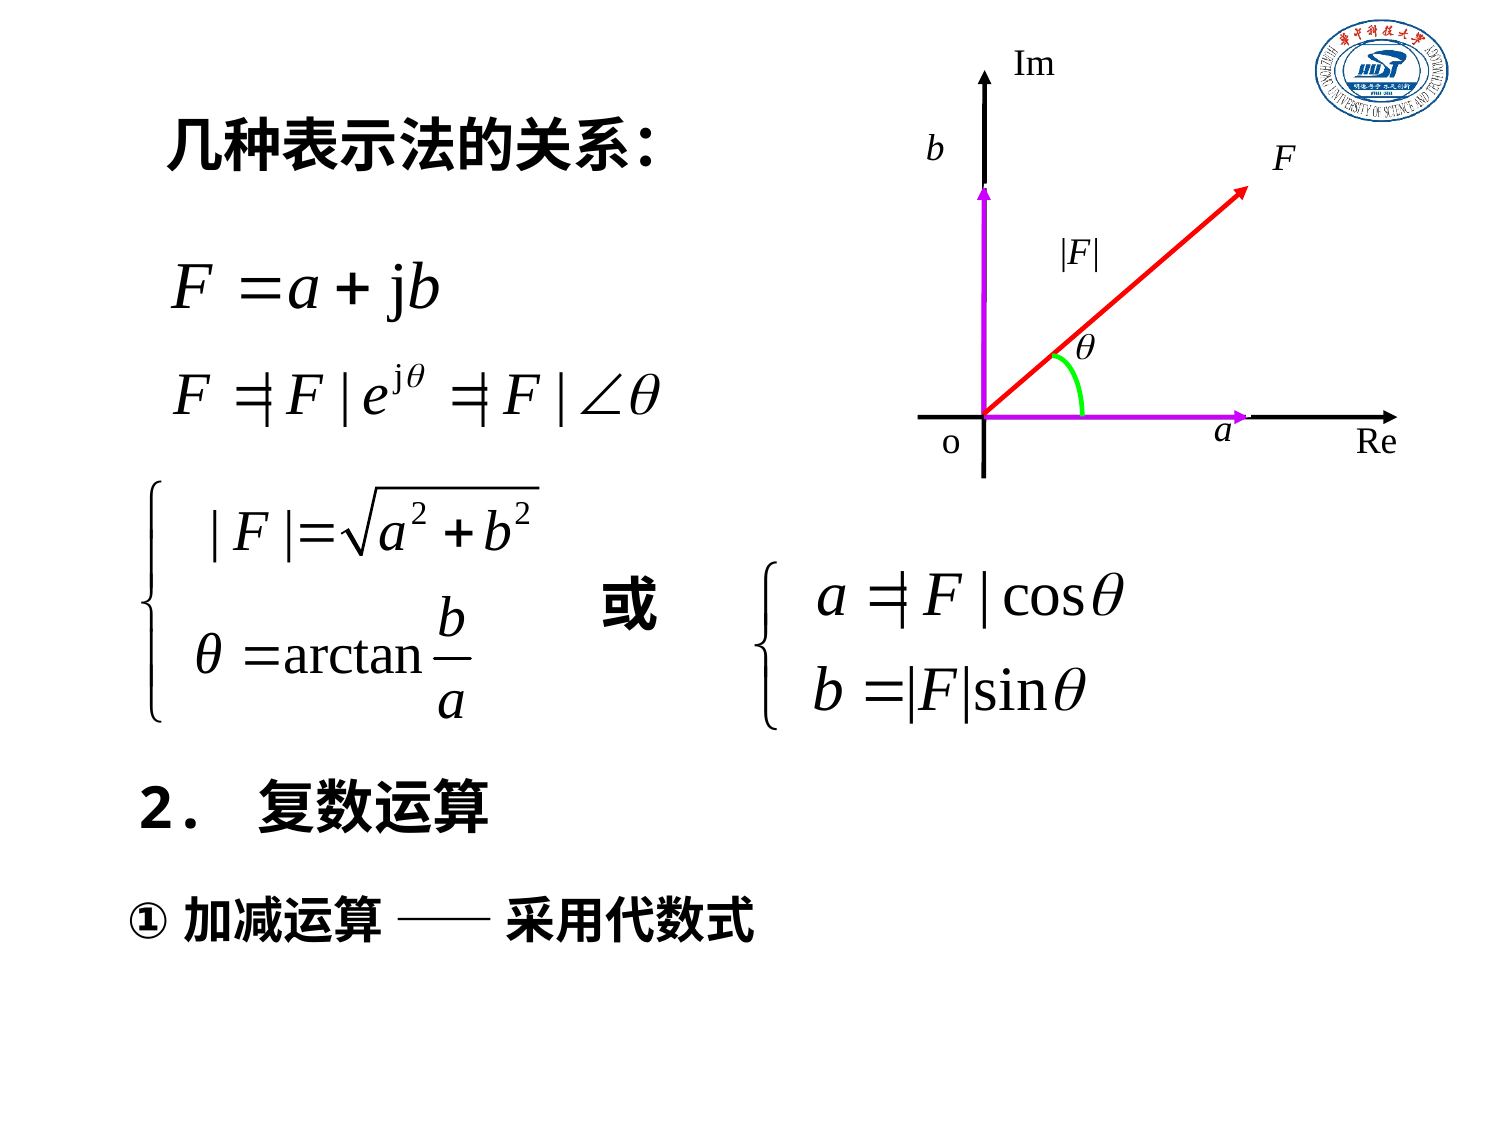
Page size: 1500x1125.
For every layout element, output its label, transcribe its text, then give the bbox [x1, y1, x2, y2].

text_box 或 [585, 560, 674, 645]
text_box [129, 468, 552, 738]
text_box 加减运算 —— 采用代数式 [112, 881, 1022, 957]
text_box 2. 复数运算 [123, 763, 538, 848]
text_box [162, 349, 675, 440]
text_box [910, 30, 1413, 479]
picture [1305, 13, 1459, 125]
text_box 几种表示法的关系： [132, 100, 723, 186]
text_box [159, 246, 452, 336]
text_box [740, 550, 1138, 741]
